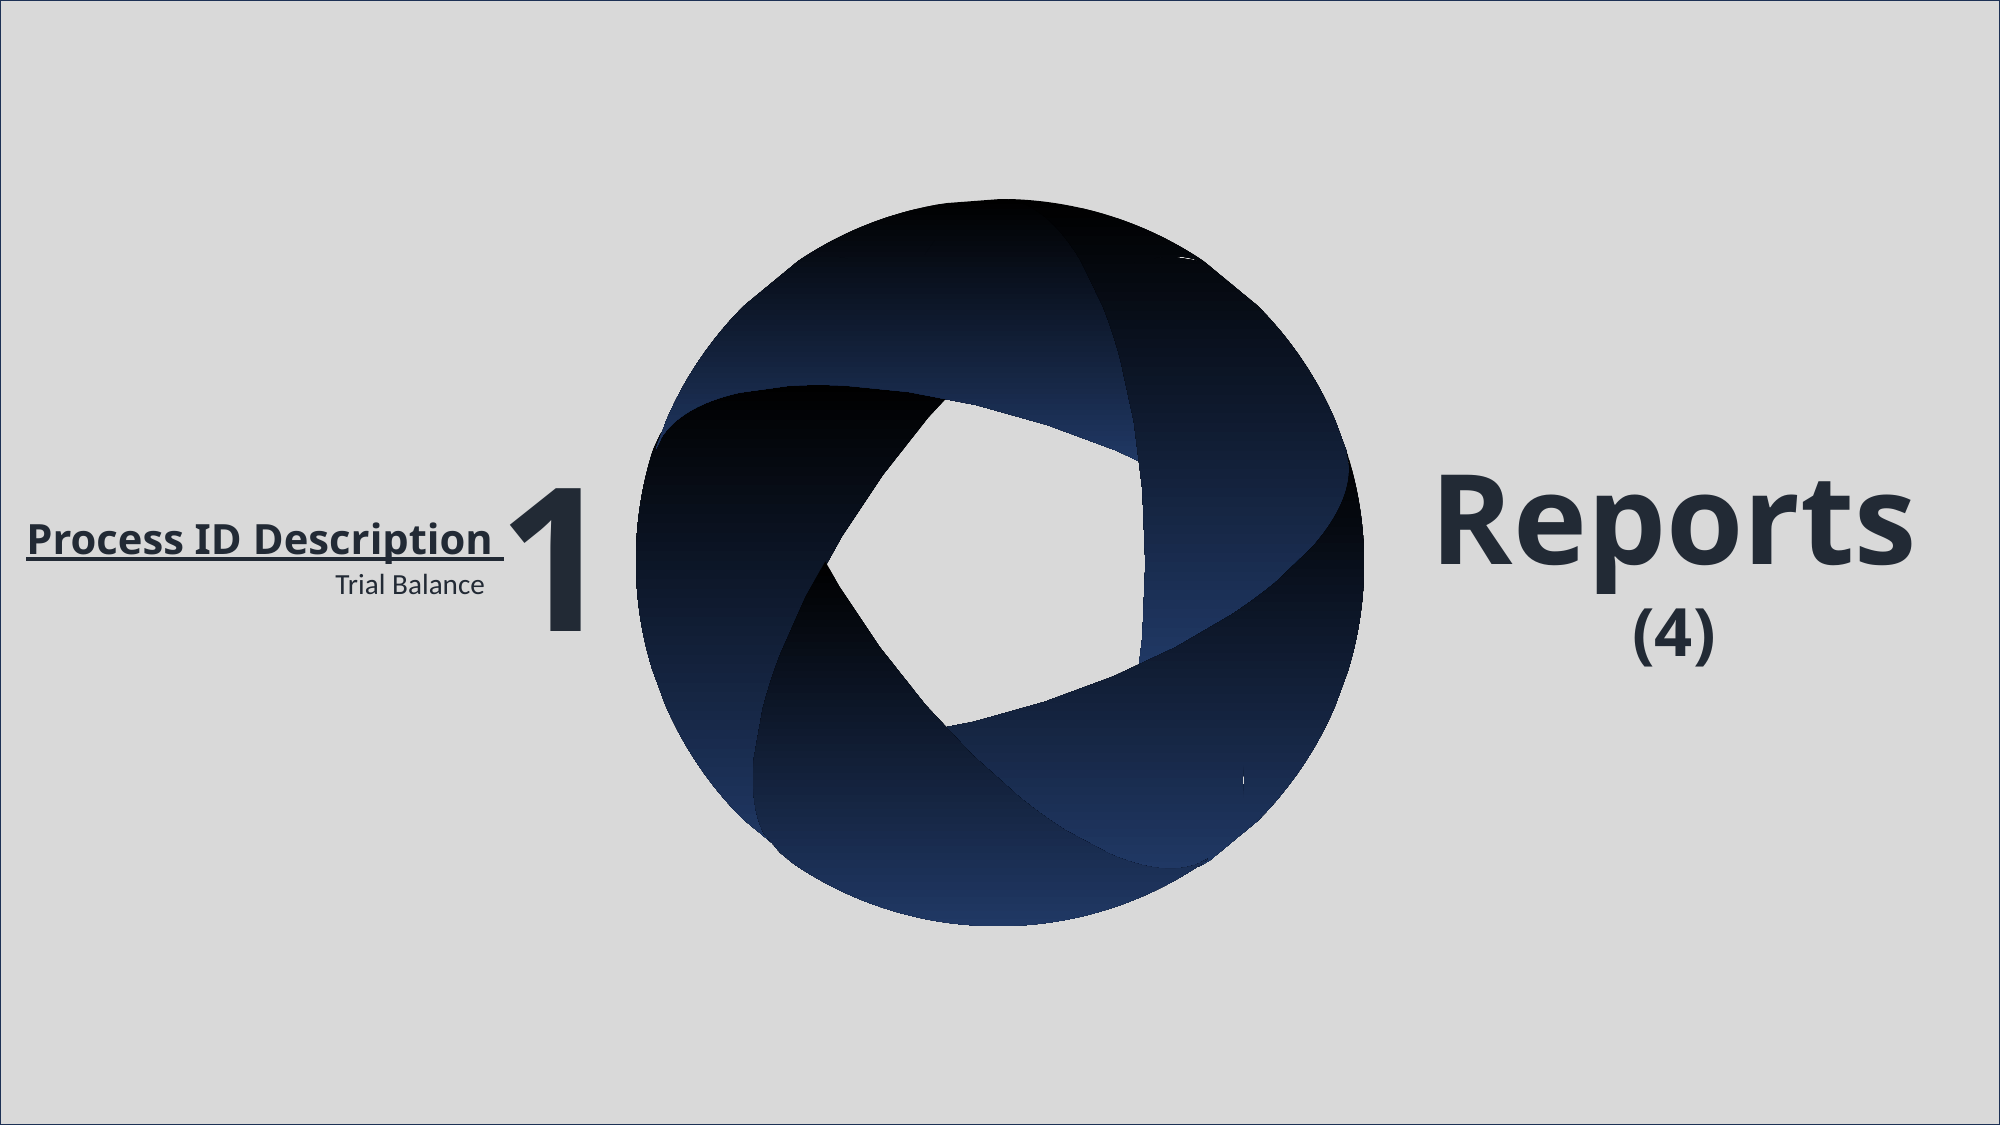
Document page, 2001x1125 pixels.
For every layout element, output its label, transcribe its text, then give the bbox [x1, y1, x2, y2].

text_box [751, 559, 1209, 928]
text_box Reports (4) [1371, 431, 1977, 677]
text_box [999, 197, 1348, 663]
text_box [947, 450, 1366, 867]
text_box Process Description: [0, 0, 11, 135]
text_box [634, 386, 946, 842]
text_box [0, 423, 630, 620]
text_box [654, 198, 1137, 462]
text_box [0, 0, 2000, 1125]
